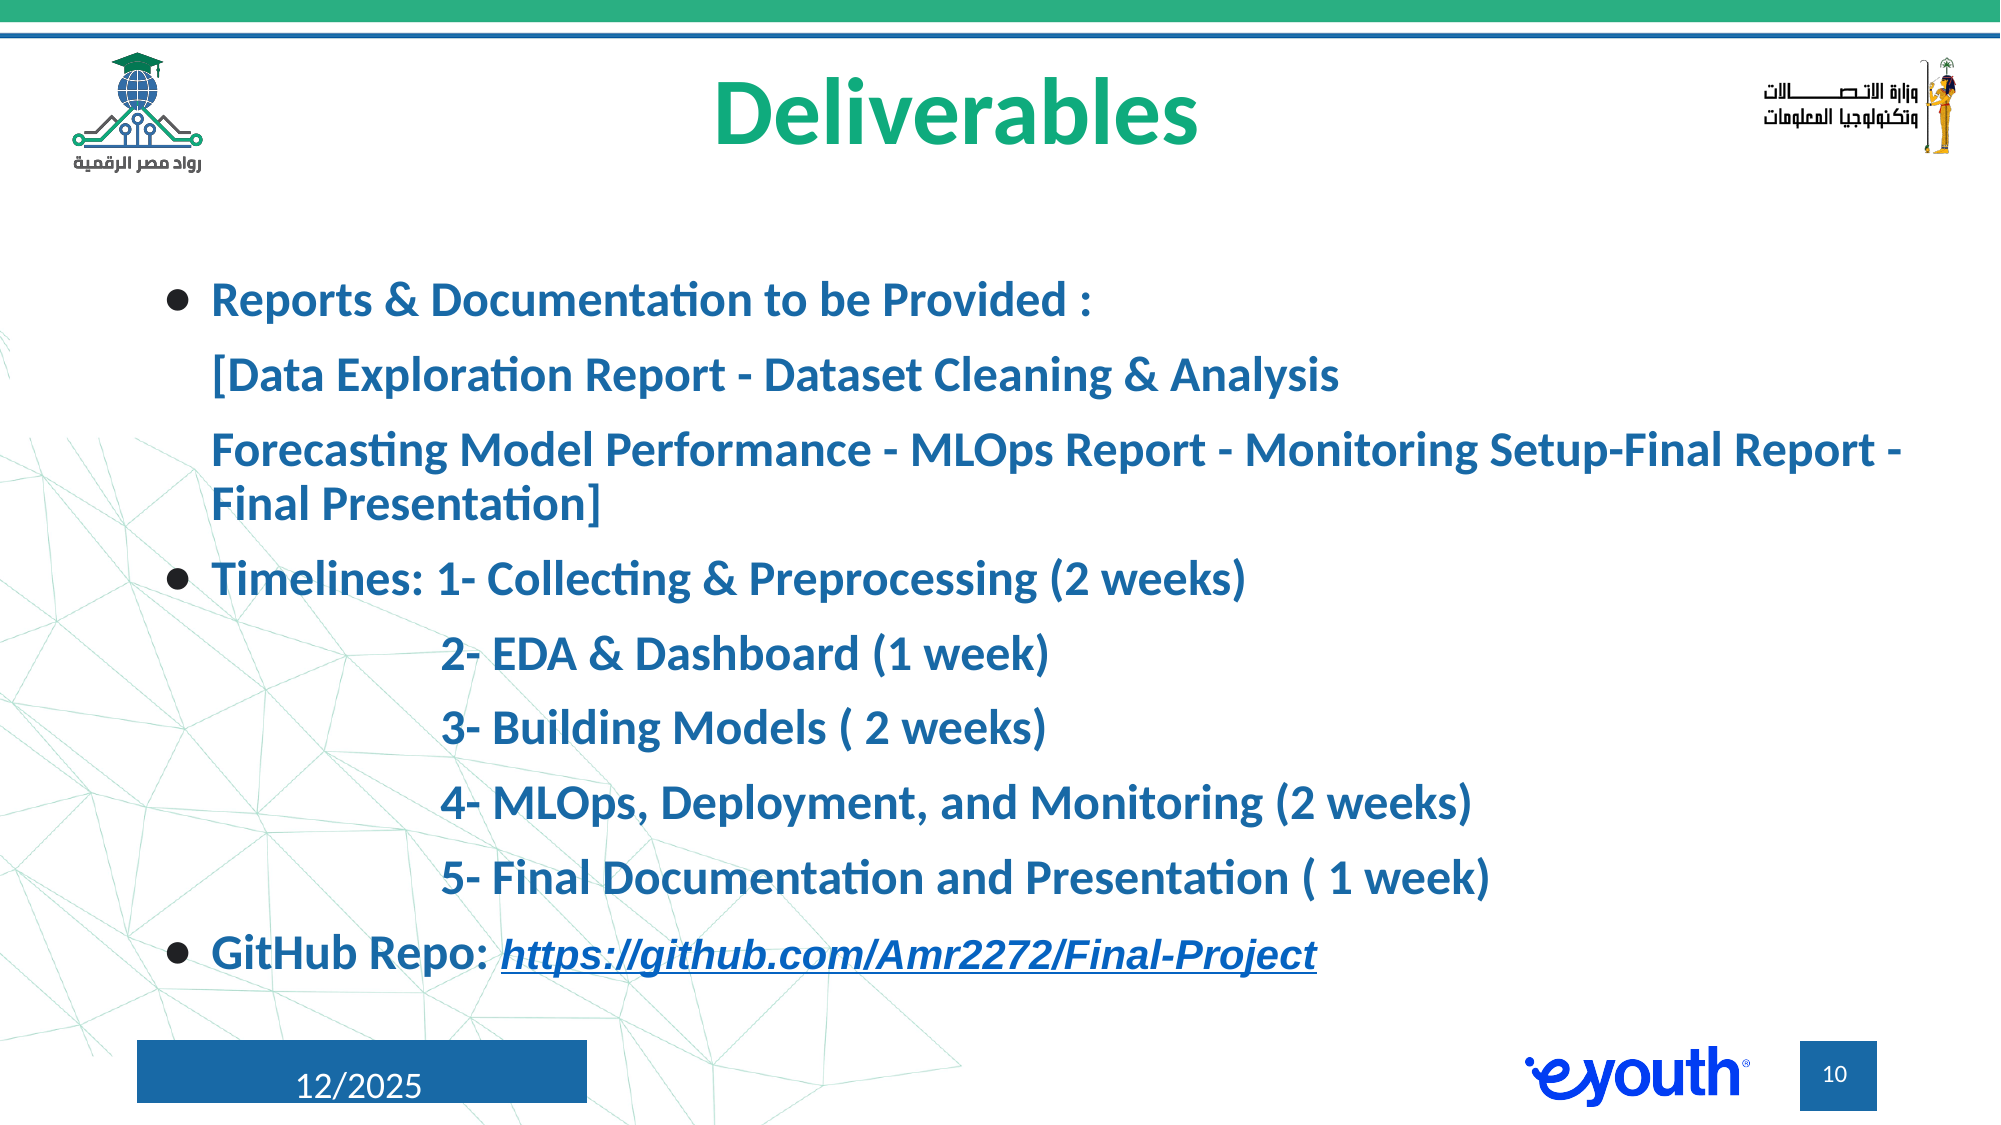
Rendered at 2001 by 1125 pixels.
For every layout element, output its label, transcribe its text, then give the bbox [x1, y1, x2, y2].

text_box Deliverables [297, 46, 1587, 180]
text_box Reports & Documentation to be Provided : [Data Exploration Report - Dataset Cleaning & Analysis Forecasting Model Performance - MLOps Report - Monitoring Setup-Final Report -Final Presentation] Timelines: 1- Collecting & Preprocessing (2 weeks) 2- EDA & Dashboard (1 week) 3- Building Models ( 2 weeks) 4- MLOps, Deployment, and Monitoring (2 weeks) 5- Final Documentation and Presentation ( 1 week) GitHub Repo: https://github.com/Amr2272/Final-Project [46, 258, 1971, 996]
picture [0, 0, 2000, 1125]
text_box 12/2025 [206, 1046, 511, 1099]
slide_number 10 [1412, 1042, 1863, 1103]
